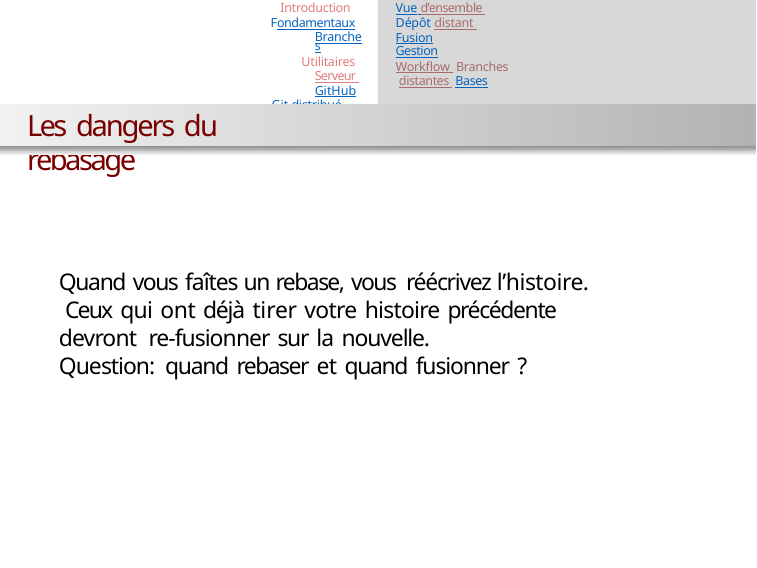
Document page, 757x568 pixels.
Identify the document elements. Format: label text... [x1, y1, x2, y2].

text_box [377, 0, 756, 104]
text_box Vue d’ensemble Dépôt distant Fusion Gestion Workflow Branches distantes Bases [393, 0, 512, 91]
text_box Introduction Fondamentaux Branches Utilitaires Serveur GitHub Git distribué [268, 0, 363, 104]
picture [0, 104, 756, 156]
text_box Quand vous faîtes un rebase, vous réécrivez l’histoire. Ceux qui ont déjà tirer votre histoire précédente devront re-fusionner sur la nouvelle. Question: quand rebaser et quand fusionner ? [56, 265, 592, 380]
text_box Les dangers du rebasage [25, 156, 319, 177]
